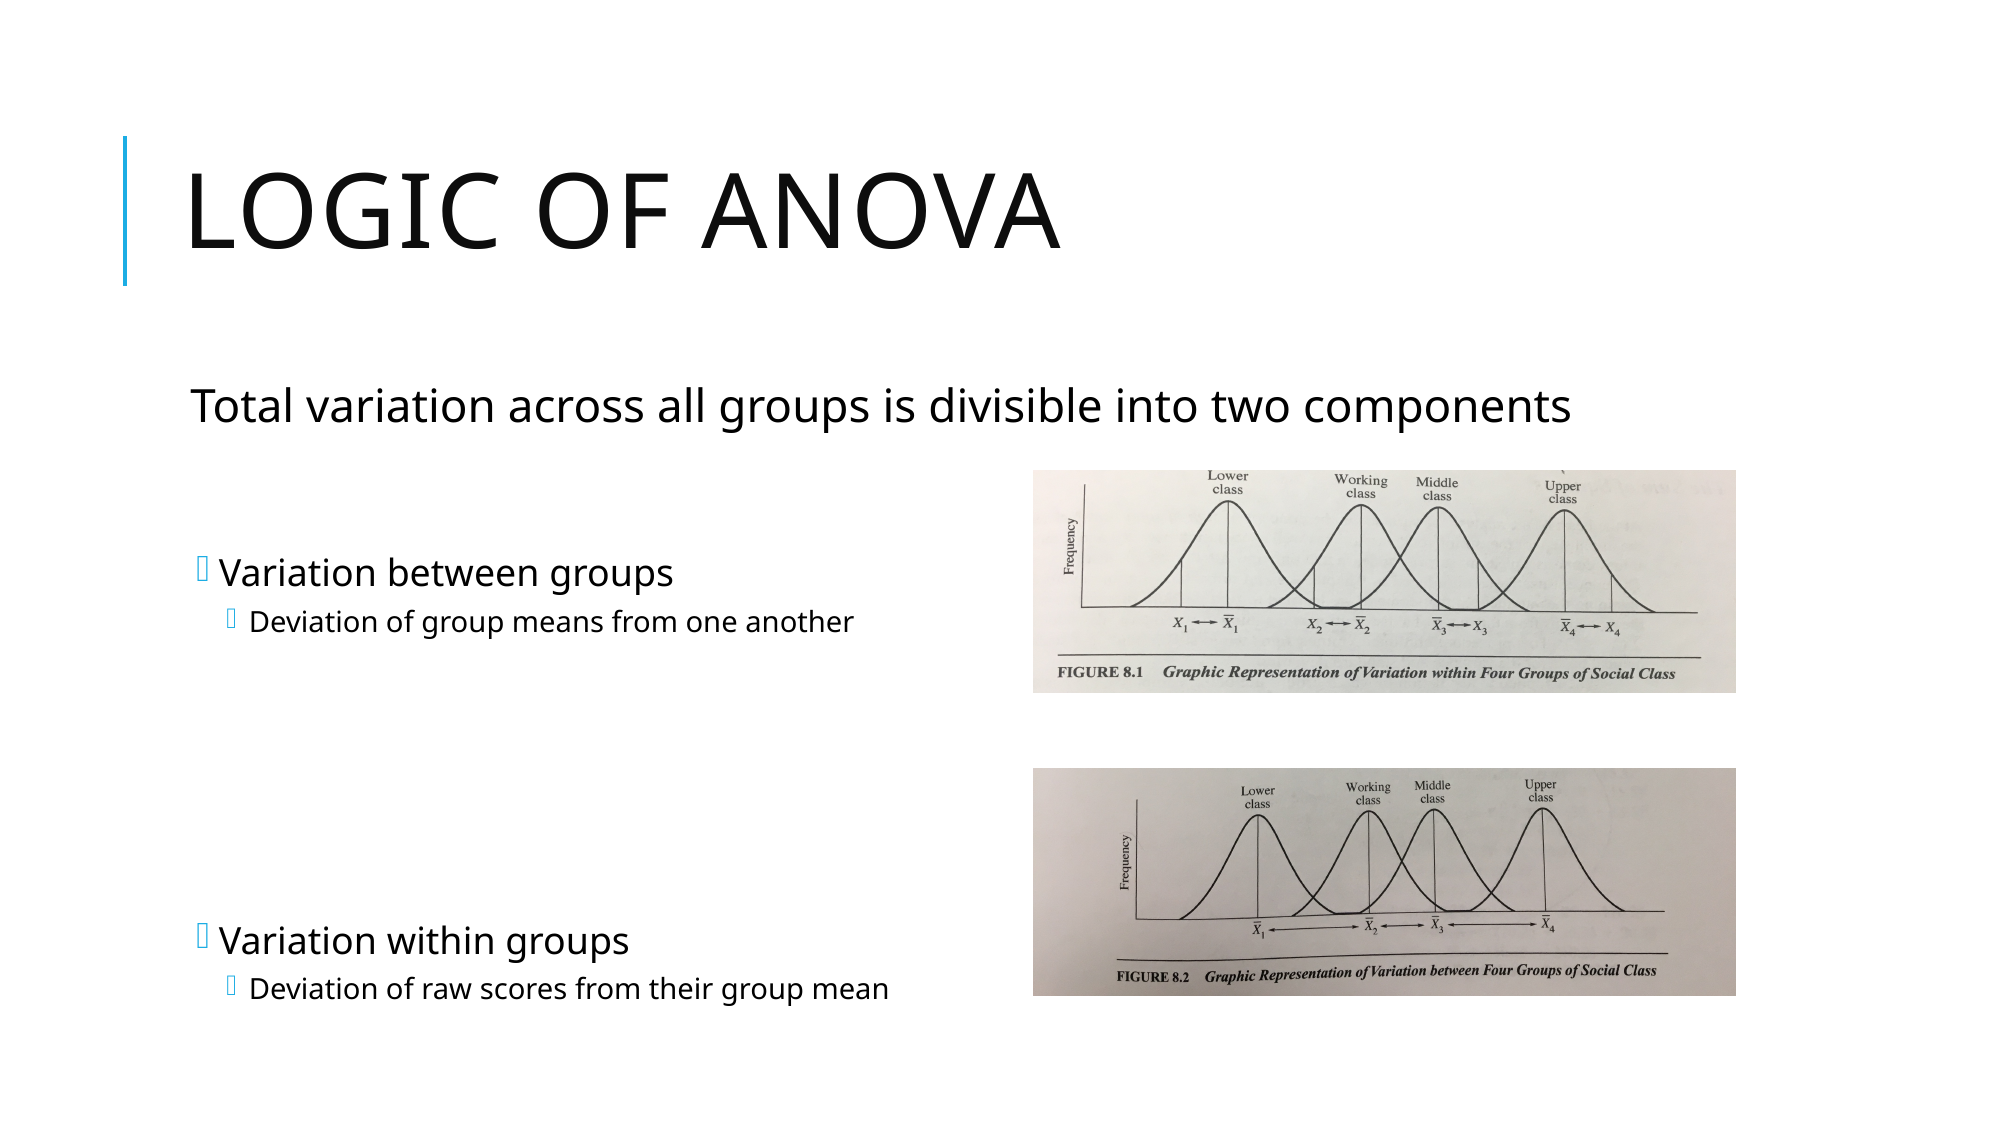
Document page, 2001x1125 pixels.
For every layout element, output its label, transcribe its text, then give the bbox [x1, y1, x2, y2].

picture [1033, 470, 1736, 693]
title Logic of ANOVA [168, 96, 1763, 342]
list Total variation across all groups is divisible into two components Variation between groups Deviation of group means from one another Variation within groups Deviation of raw scores from their group mean [168, 375, 1763, 1035]
picture [1033, 768, 1736, 996]
